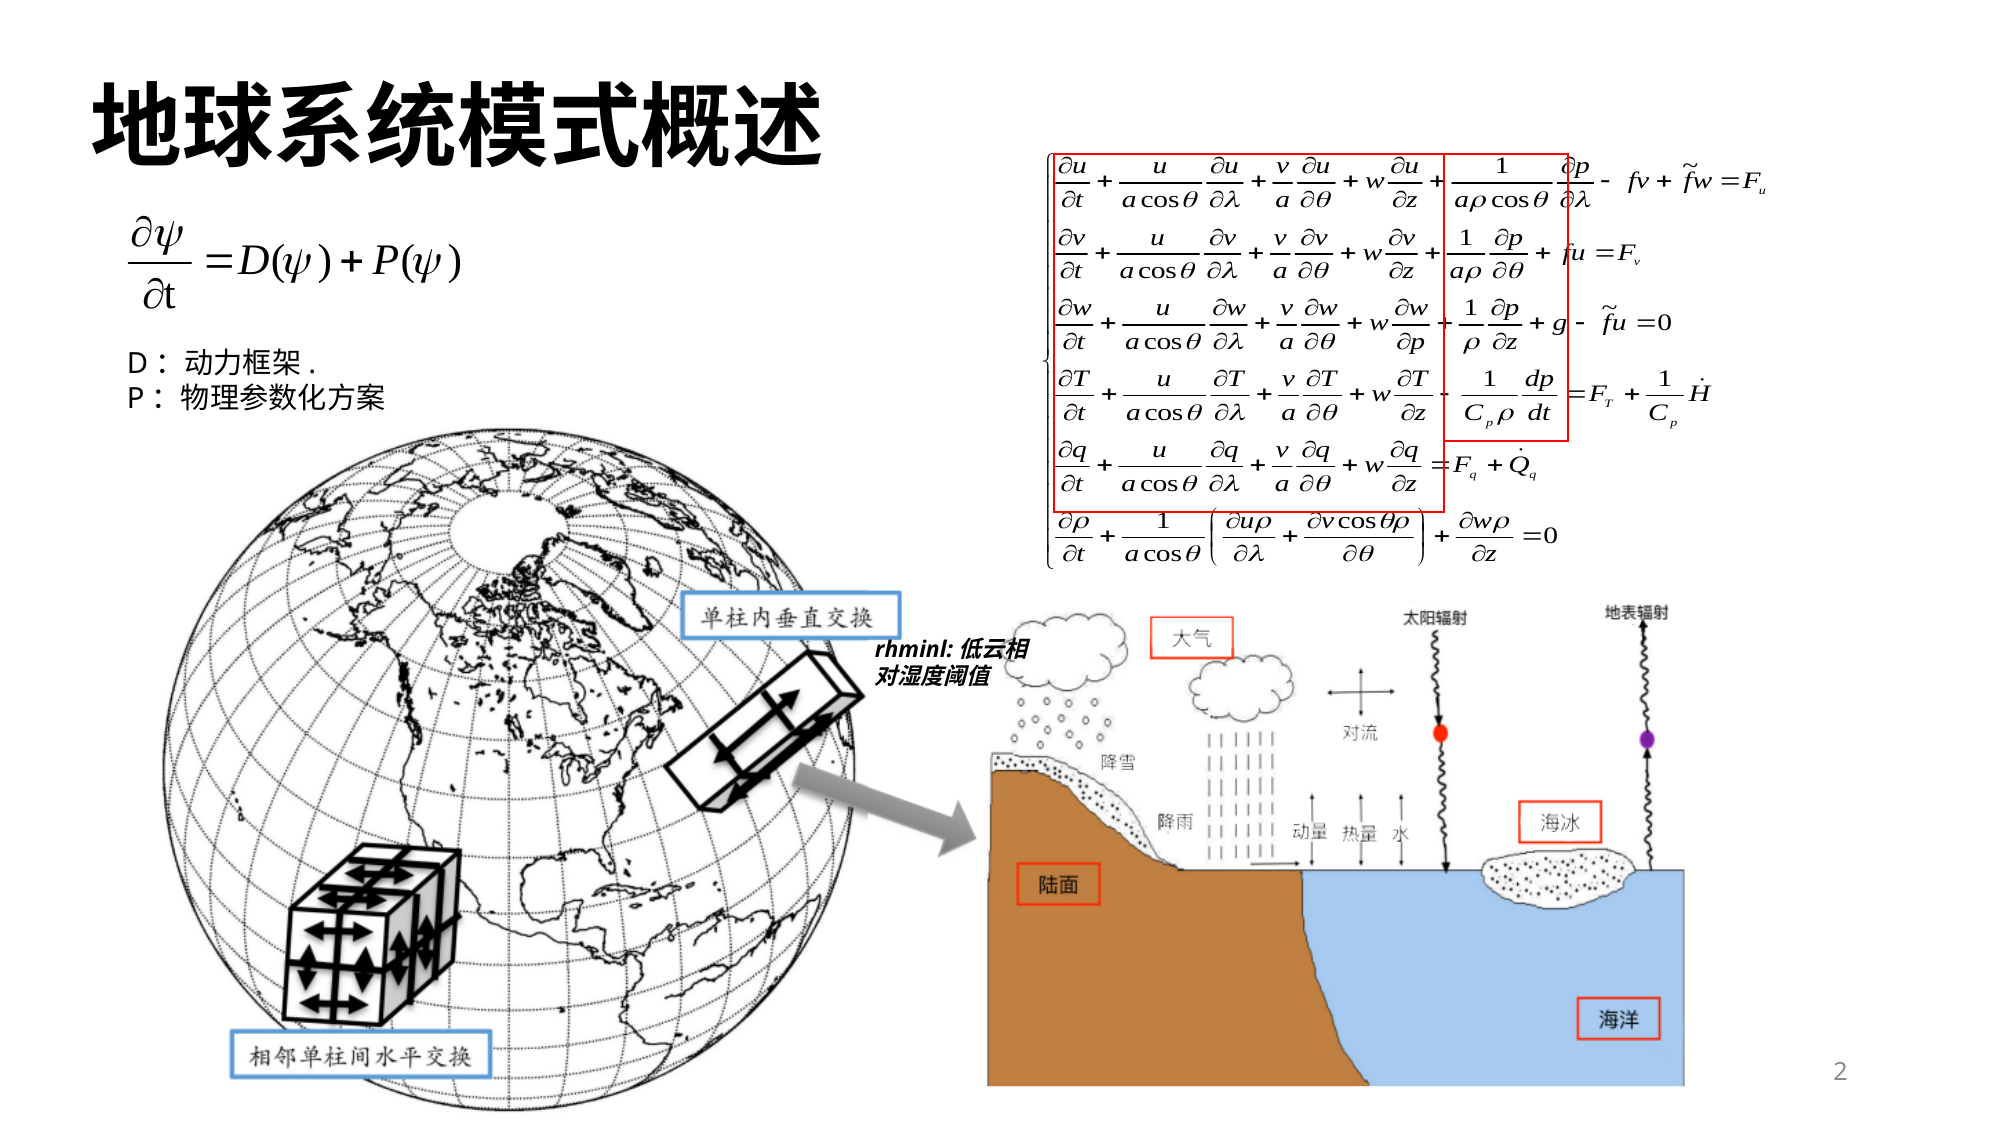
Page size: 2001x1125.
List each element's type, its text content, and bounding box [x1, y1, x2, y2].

picture [149, 422, 1685, 1118]
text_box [1035, 149, 1776, 575]
title 地球系统模式概述 [75, 21, 1801, 239]
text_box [121, 205, 470, 318]
slide_number 2 [1685, 1042, 1863, 1103]
text_box D：动力框架. P：物理参数化方案 [112, 336, 401, 422]
